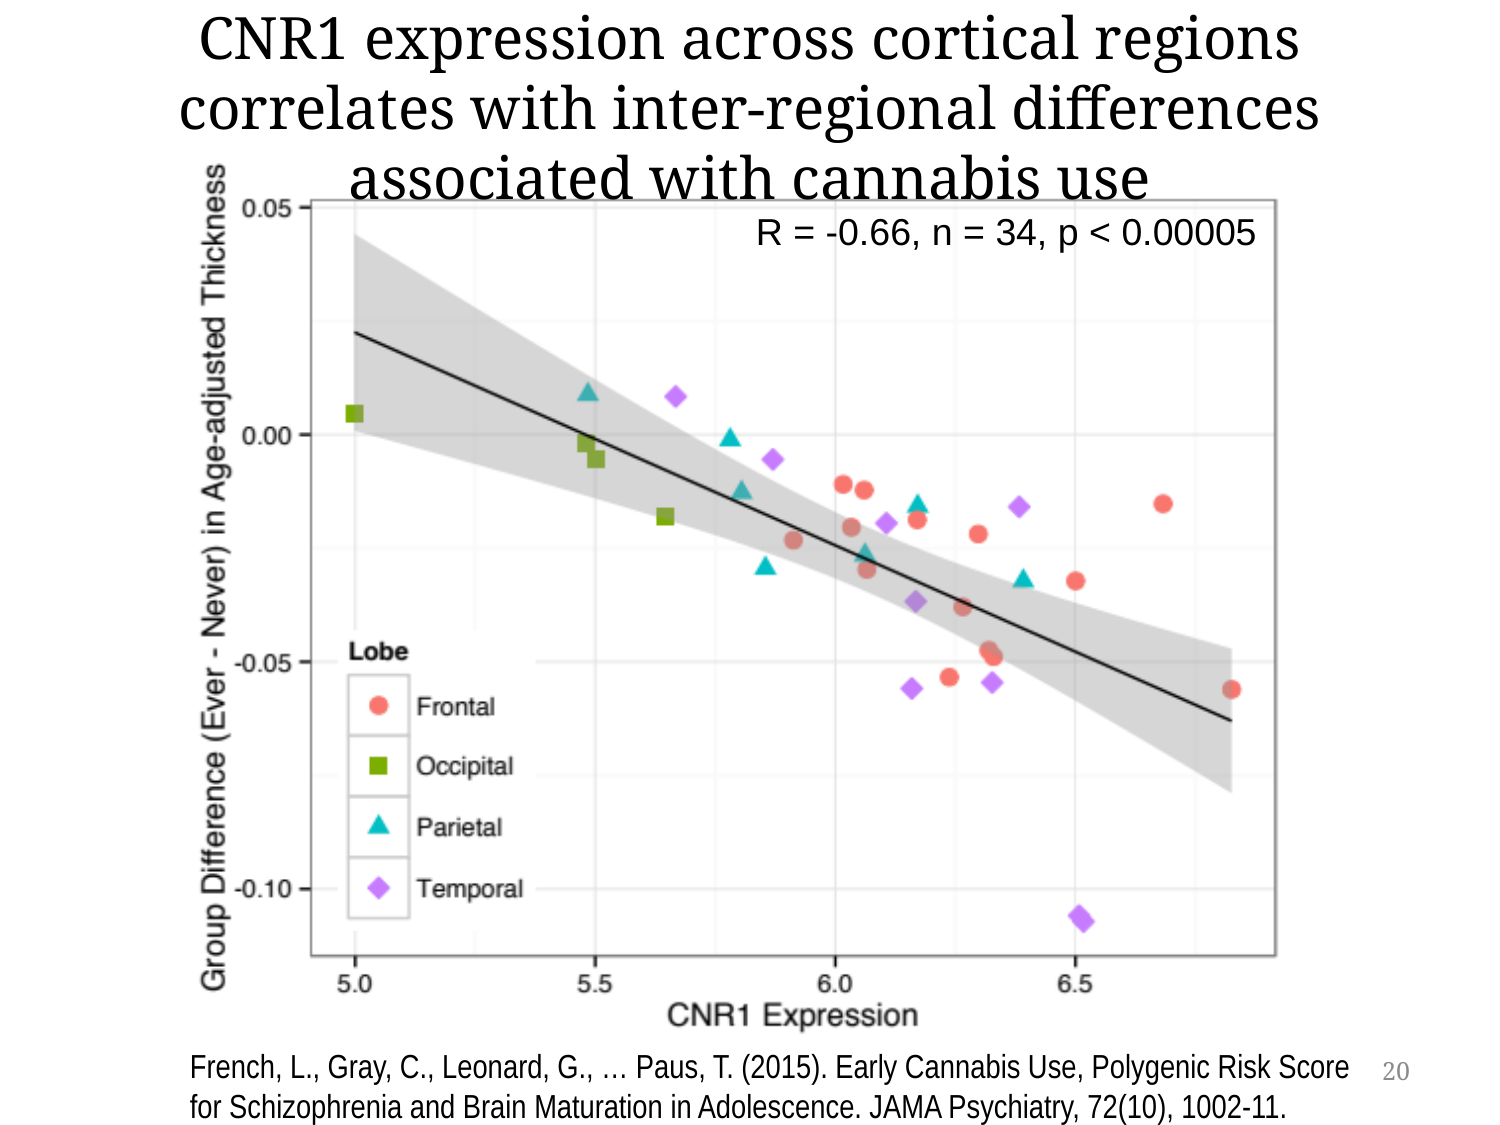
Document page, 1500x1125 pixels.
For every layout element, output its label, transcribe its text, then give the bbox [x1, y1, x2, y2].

title CNR1 expression across cortical regions correlates with inter-regional differences associated with cannabis use [75, 12, 1425, 200]
picture [174, 162, 1310, 1051]
slide_number 20 [1400, 1042, 1425, 1103]
text_box French, L., Gray, C., Leonard, G., … Paus, T. (2015). Early Cannabis Use, Polygenic Risk Score for Schizophrenia and Brain Maturation in Adolescence. JAMA Psychiatry, 72(10), 1002-11. [174, 1037, 1400, 1125]
